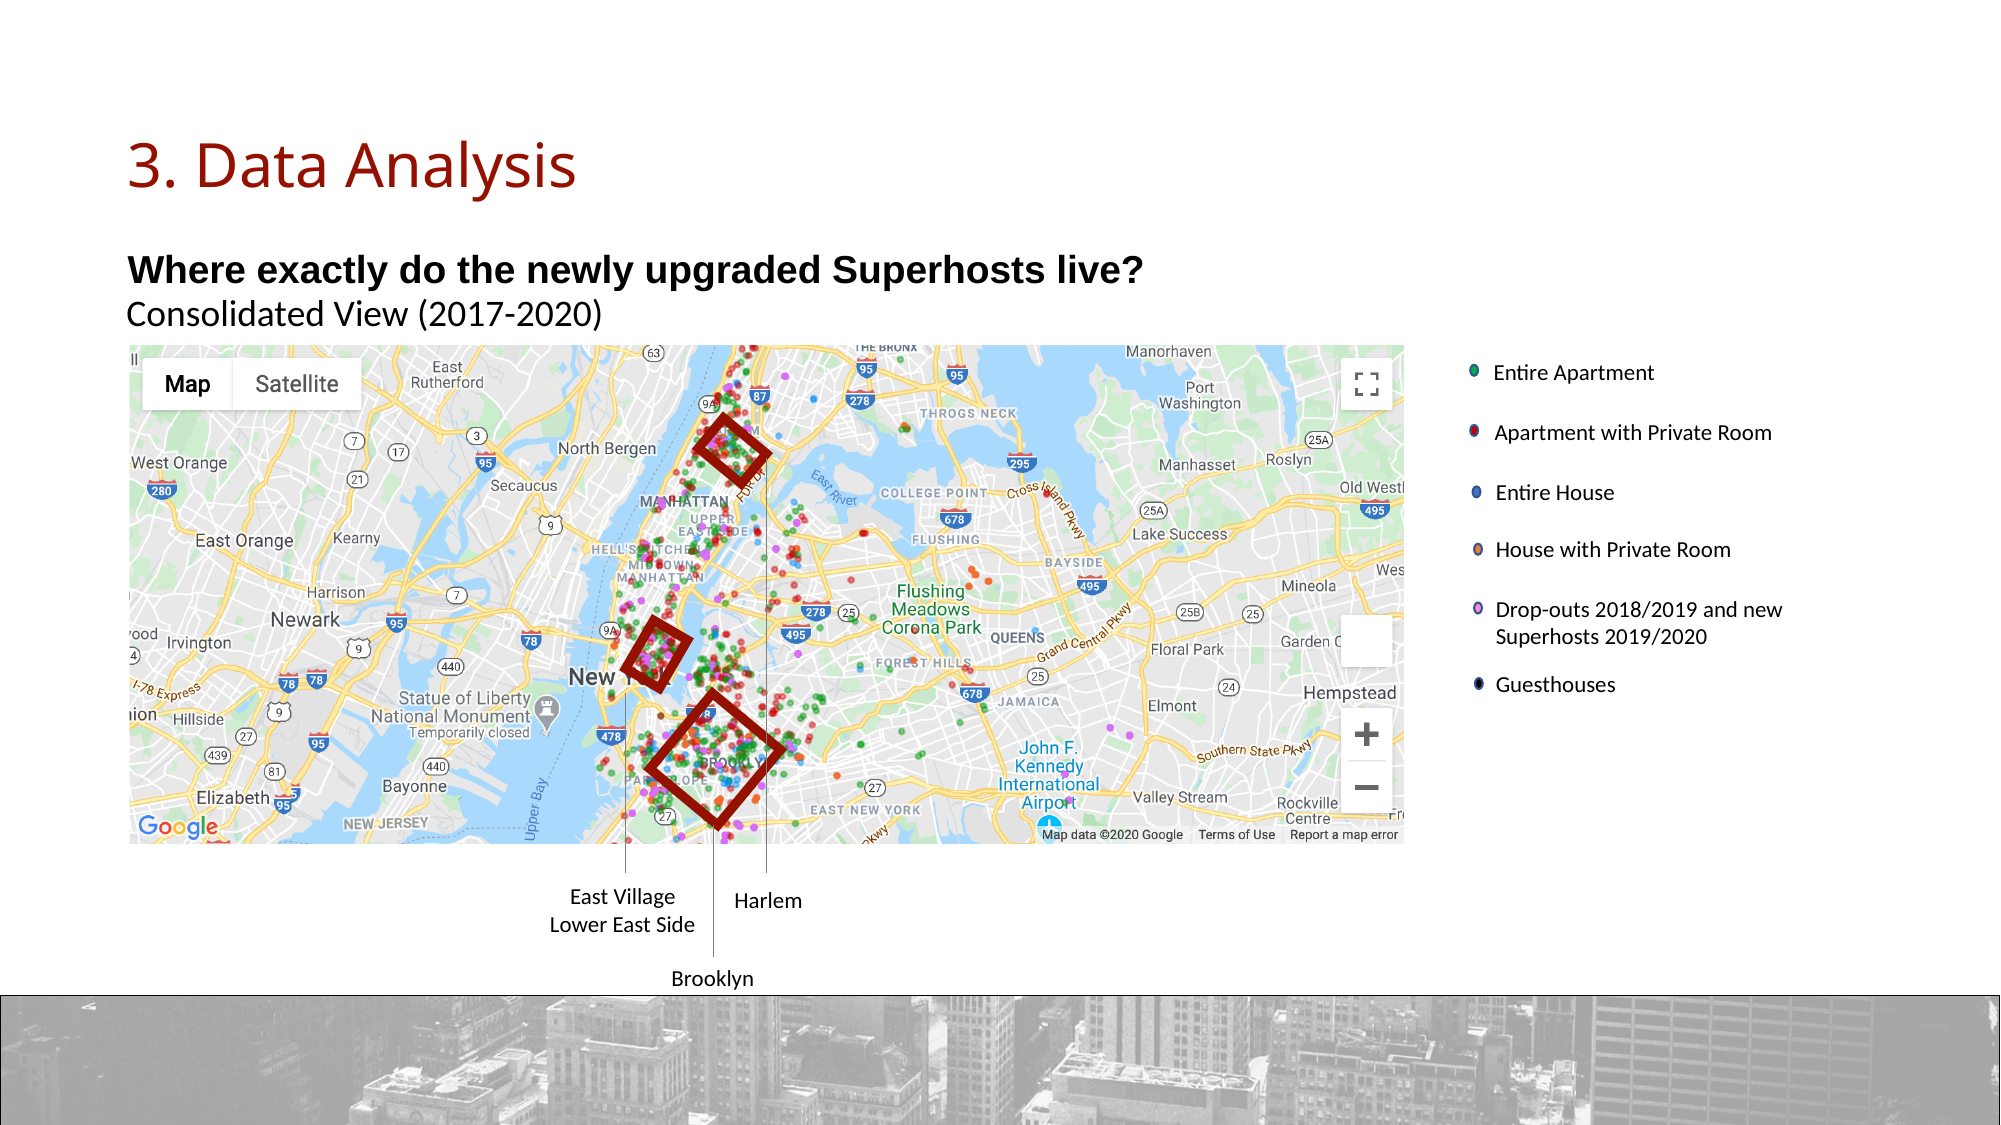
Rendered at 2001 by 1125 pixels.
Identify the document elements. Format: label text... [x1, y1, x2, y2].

text_box [1473, 542, 1483, 556]
text_box Apartment with Private Room [1494, 417, 1795, 478]
text_box [1471, 485, 1482, 499]
text_box Harlem [618, 885, 713, 946]
picture [0, 995, 2000, 1125]
text_box [1469, 423, 1480, 437]
text_box [1473, 601, 1483, 615]
text_box Entire Apartment [1493, 357, 1794, 418]
text_box Brooklyn [563, 963, 863, 995]
text_box Entire House [1495, 477, 1796, 535]
text_box Drop-outs 2018/2019 and new Superhosts 2019/2020 [1495, 594, 1796, 655]
text_box Consolidated View (2017-2020) [111, 281, 1564, 342]
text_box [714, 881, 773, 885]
list 3. Data Analysis [127, 126, 1868, 210]
text_box [1473, 676, 1484, 691]
text_box Guesthouses [1495, 669, 1796, 730]
text_box House with Private Room [1495, 535, 1796, 594]
text_box East Village Lower East Side [472, 881, 713, 942]
text_box [1469, 363, 1480, 377]
picture [128, 345, 1404, 844]
text_box Harlem [714, 885, 919, 946]
text_box Where exactly do the newly upgraded Superhosts live? [127, 211, 1709, 324]
